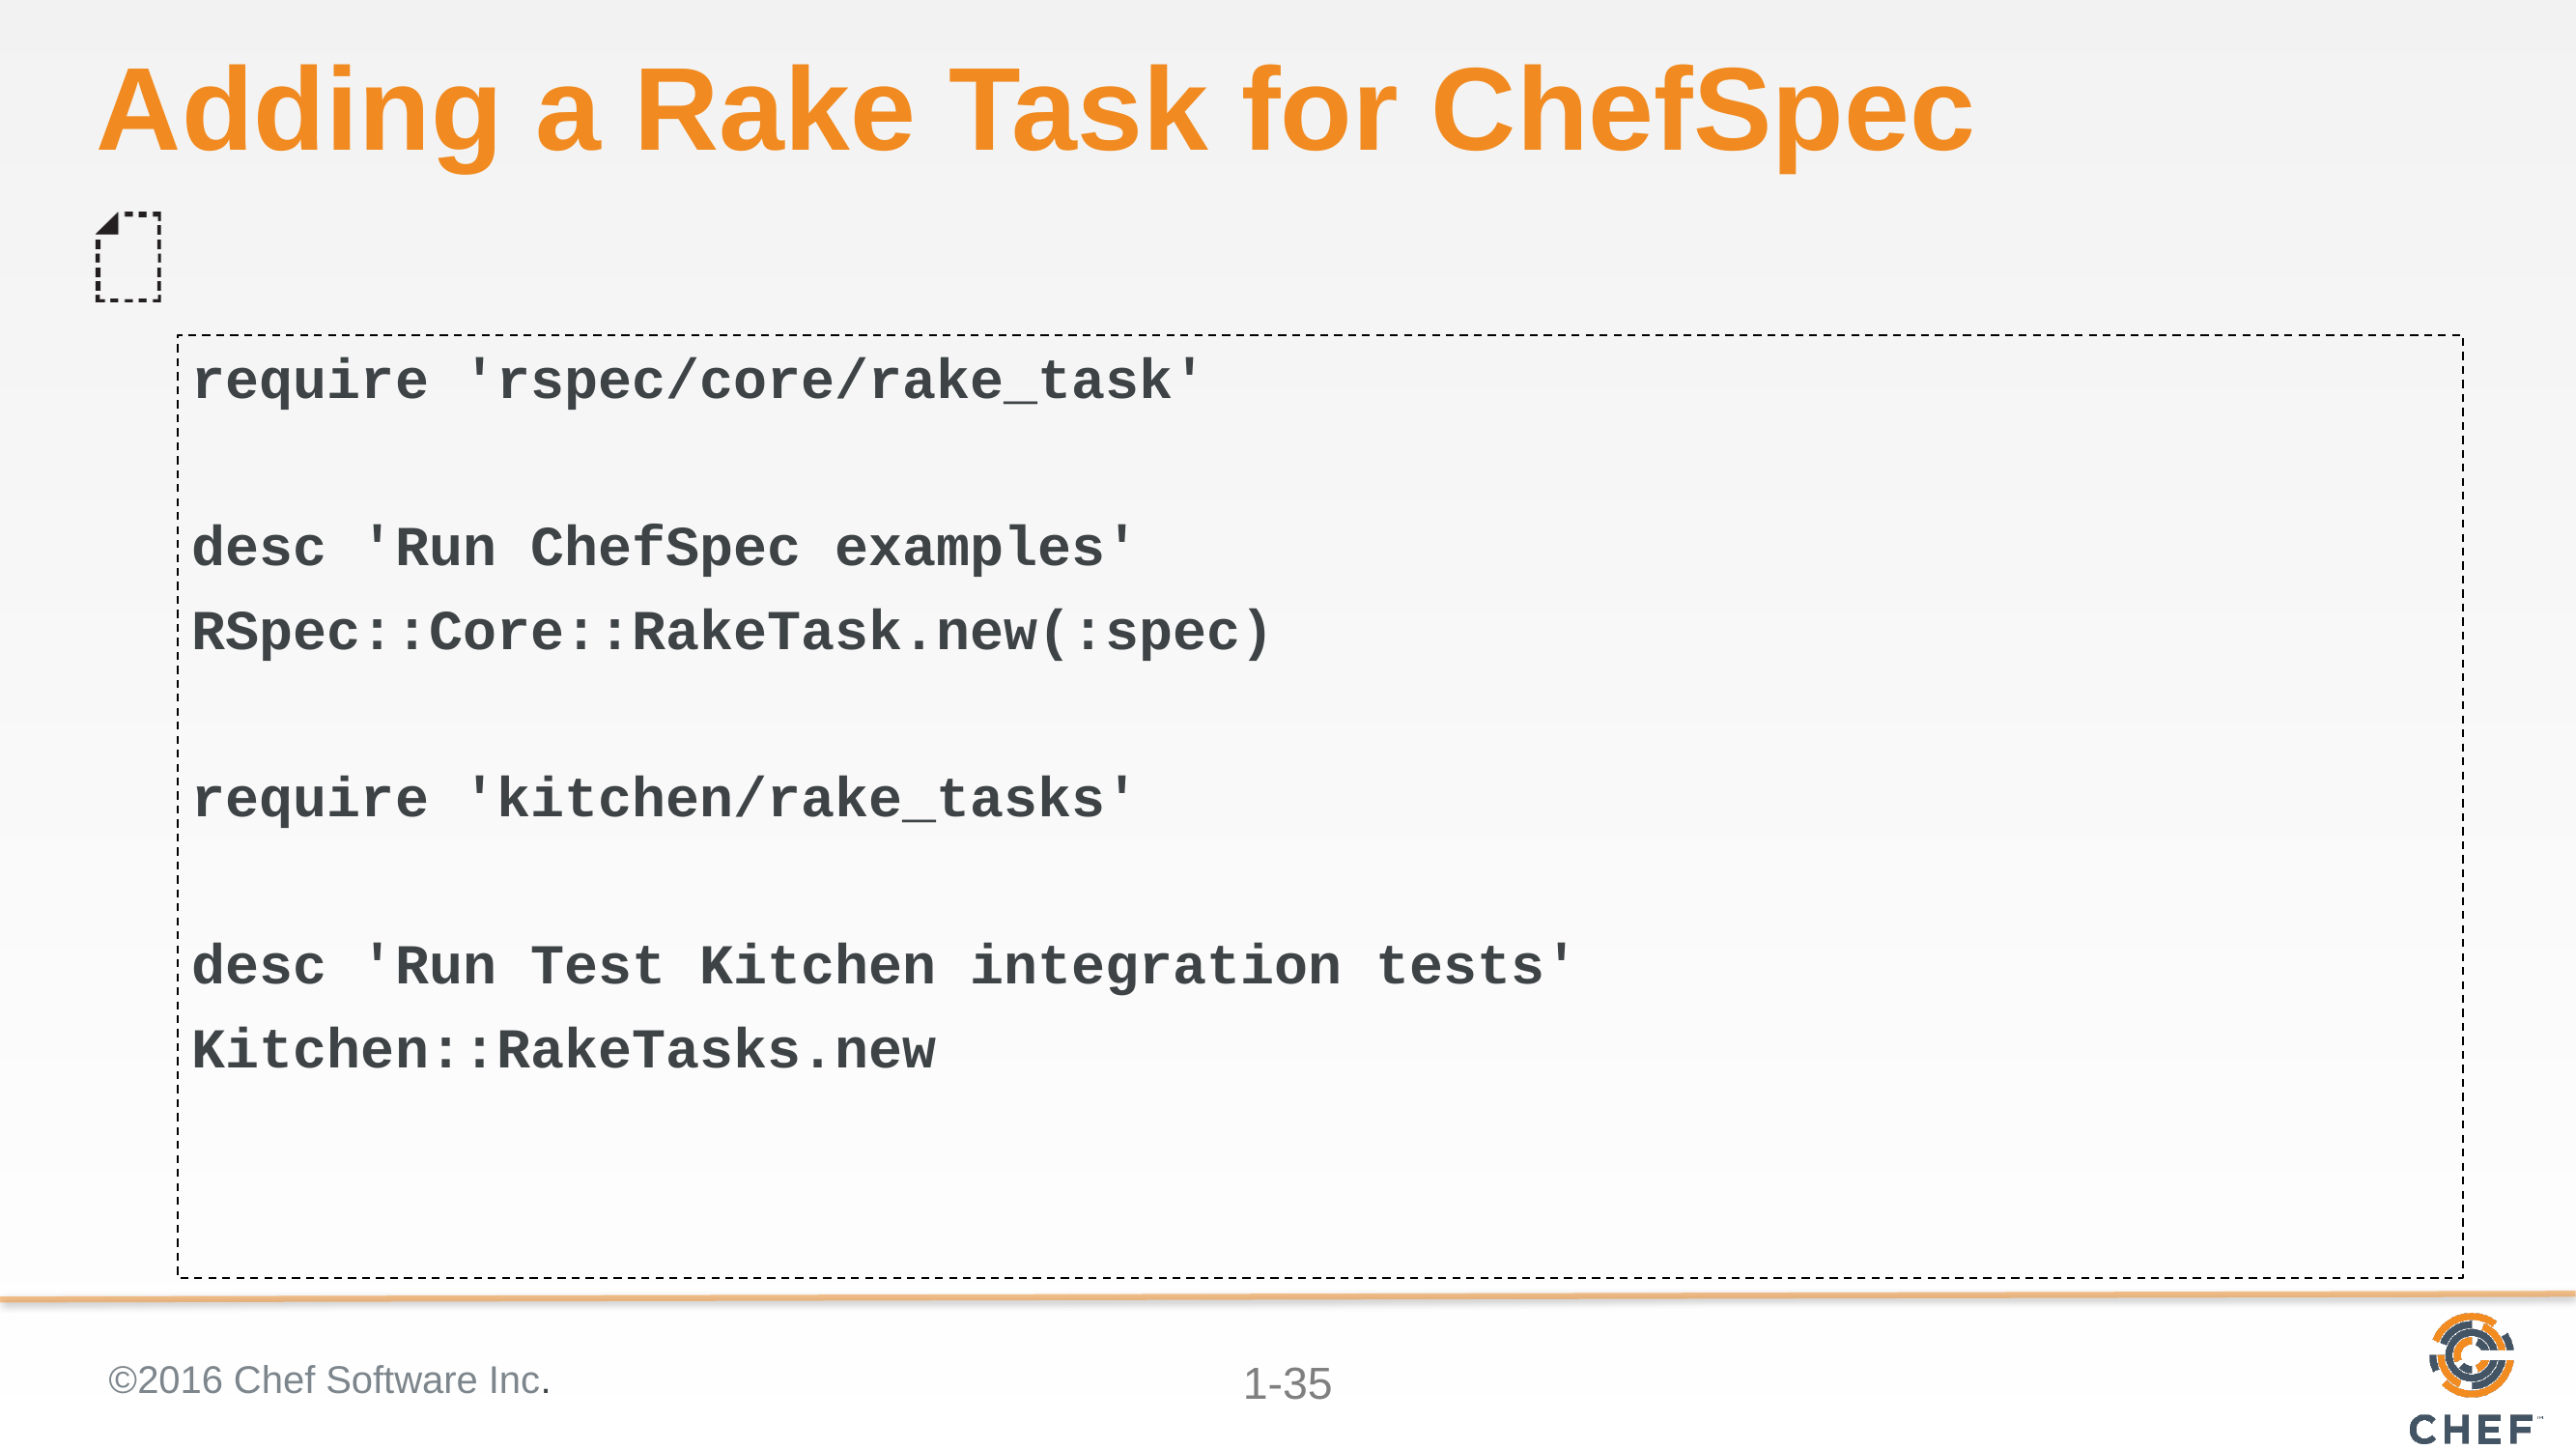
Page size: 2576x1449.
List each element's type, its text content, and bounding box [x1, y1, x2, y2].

list require 'rspec/core/rake_task' desc 'Run ChefSpec examples' RSpec::Core::RakeTask.new(:spec) require 'kitchen/rake_tasks' desc 'Run Test Kitchen integration tests' Kitchen::RakeTasks.new [177, 334, 2464, 1279]
picture [2399, 1297, 2551, 1449]
title Adding a Rake Task for ChefSpec [96, 48, 2463, 180]
